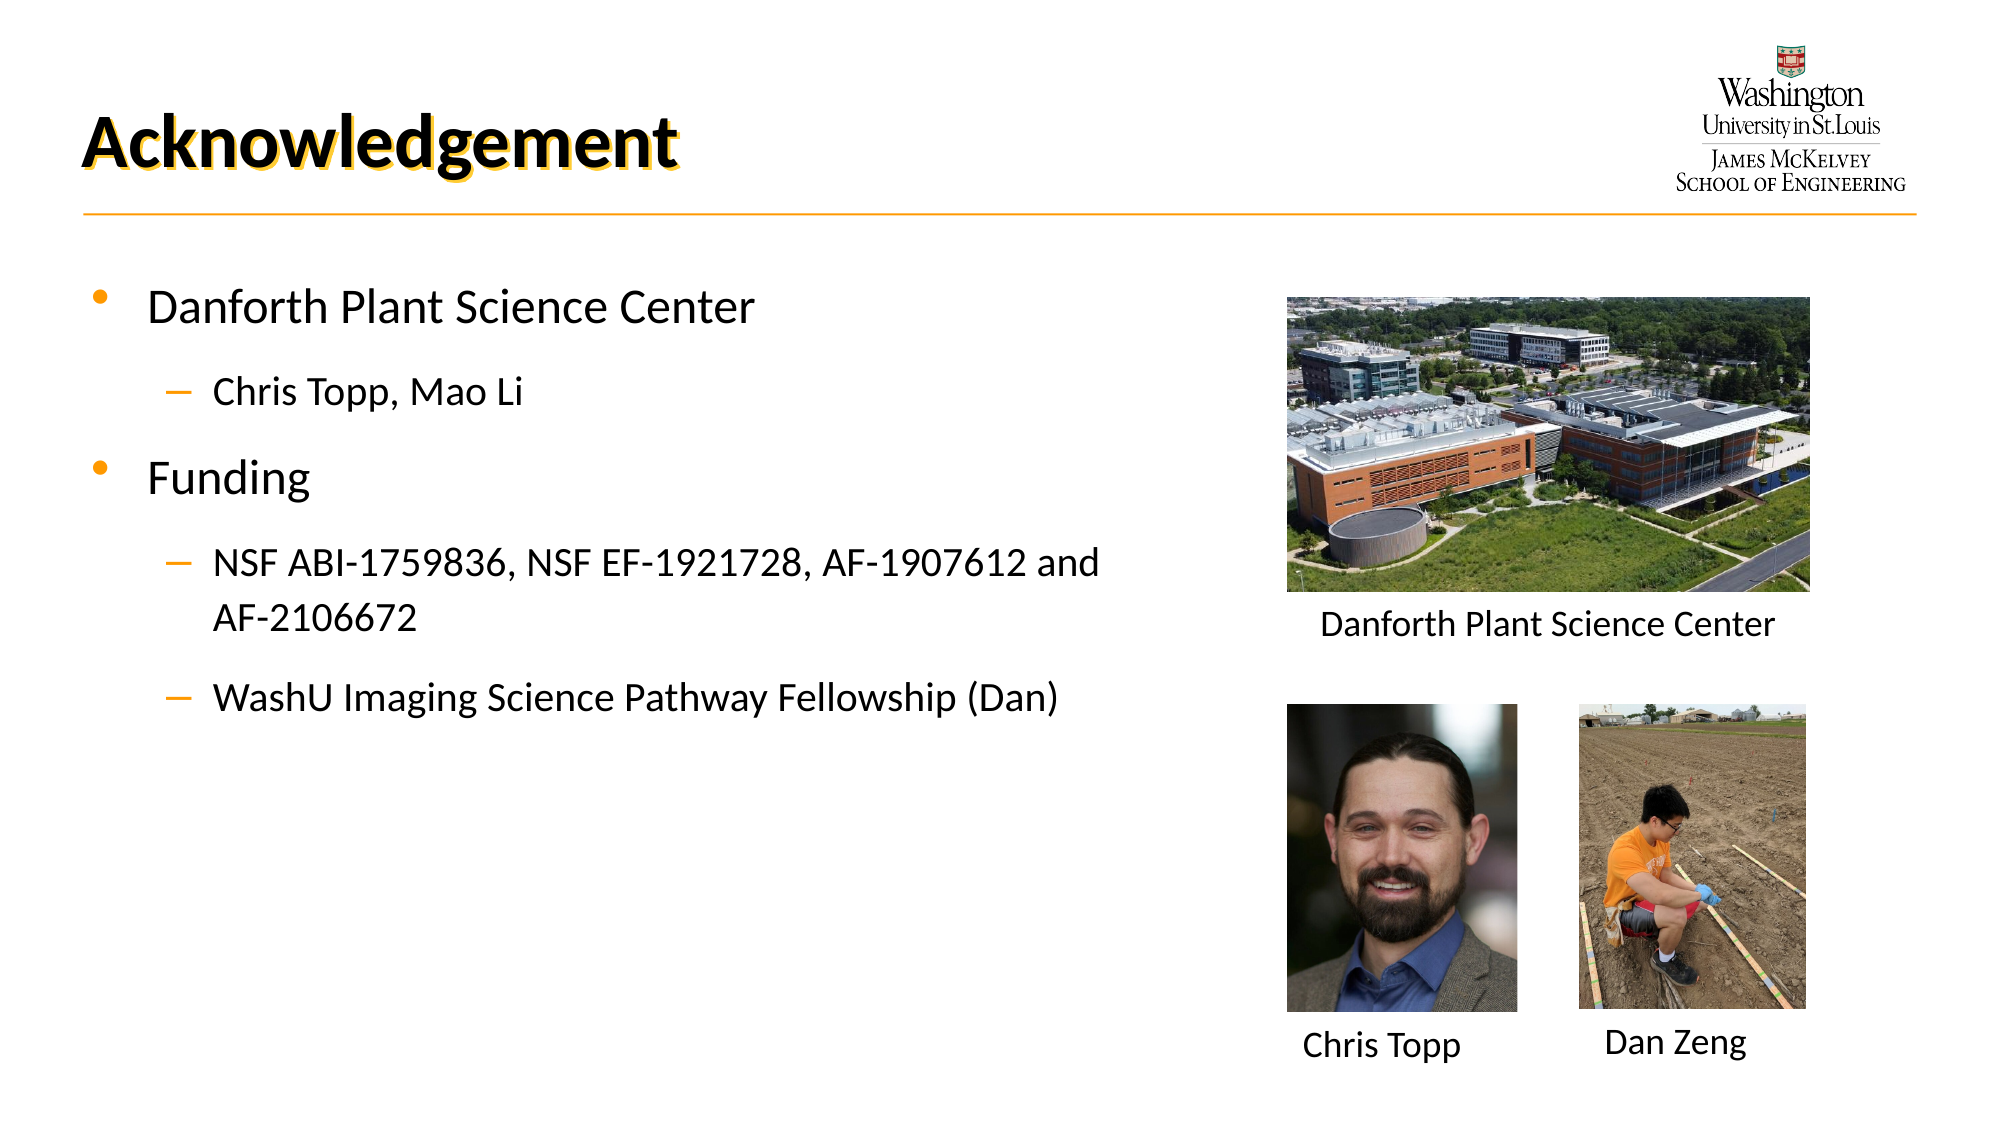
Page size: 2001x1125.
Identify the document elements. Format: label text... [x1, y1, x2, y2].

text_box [1578, 704, 1810, 1071]
picture [1665, 34, 1917, 203]
title Acknowledgement [66, 36, 1534, 237]
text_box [1286, 704, 1518, 1074]
text_box Danforth Plant Science Center [1305, 600, 1791, 651]
picture [1286, 297, 1810, 592]
list Danforth Plant Science Center Chris Topp, Mao Li Funding NSF ABI-1759836, NSF EF-1921728, AF-1907612 and AF-2106672 WashU Imaging Science Pathway Fellowship (Dan) [76, 260, 1149, 1023]
